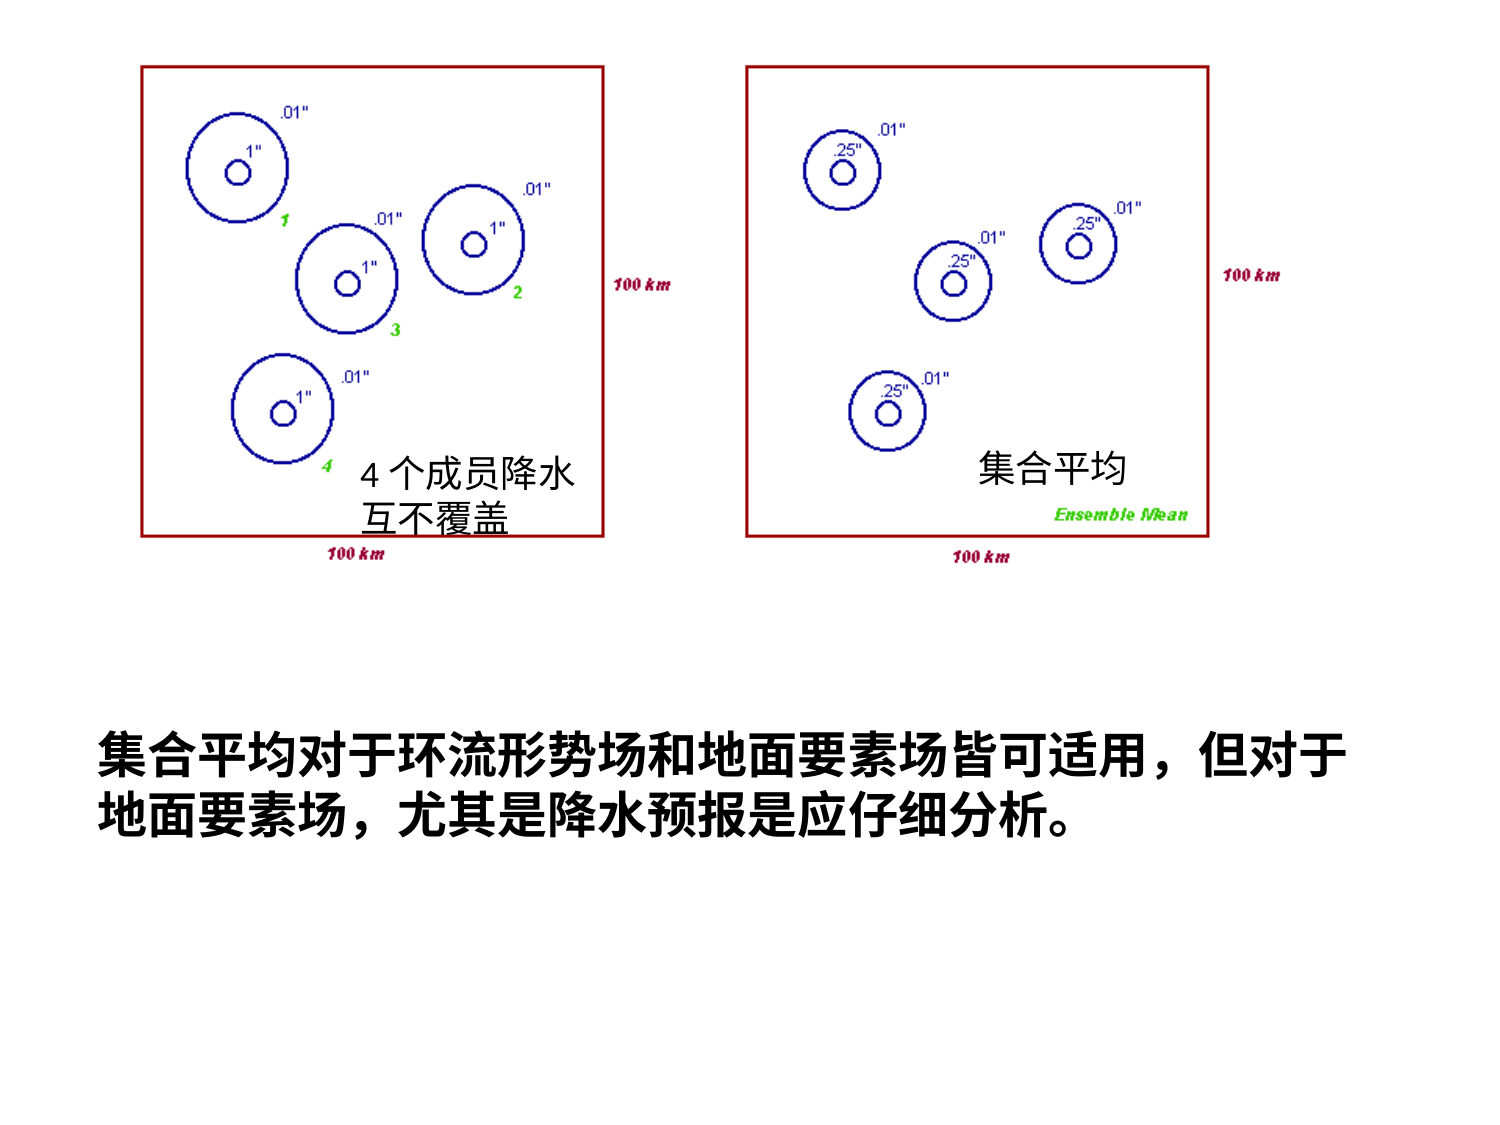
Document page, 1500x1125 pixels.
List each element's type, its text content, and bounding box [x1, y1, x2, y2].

picture [100, 42, 1303, 586]
text_box 集合平均对于环流形势场和地面要素场皆可适用，但对于 地面要素场，尤其是降水预报是应仔细分析。 [83, 715, 1363, 851]
